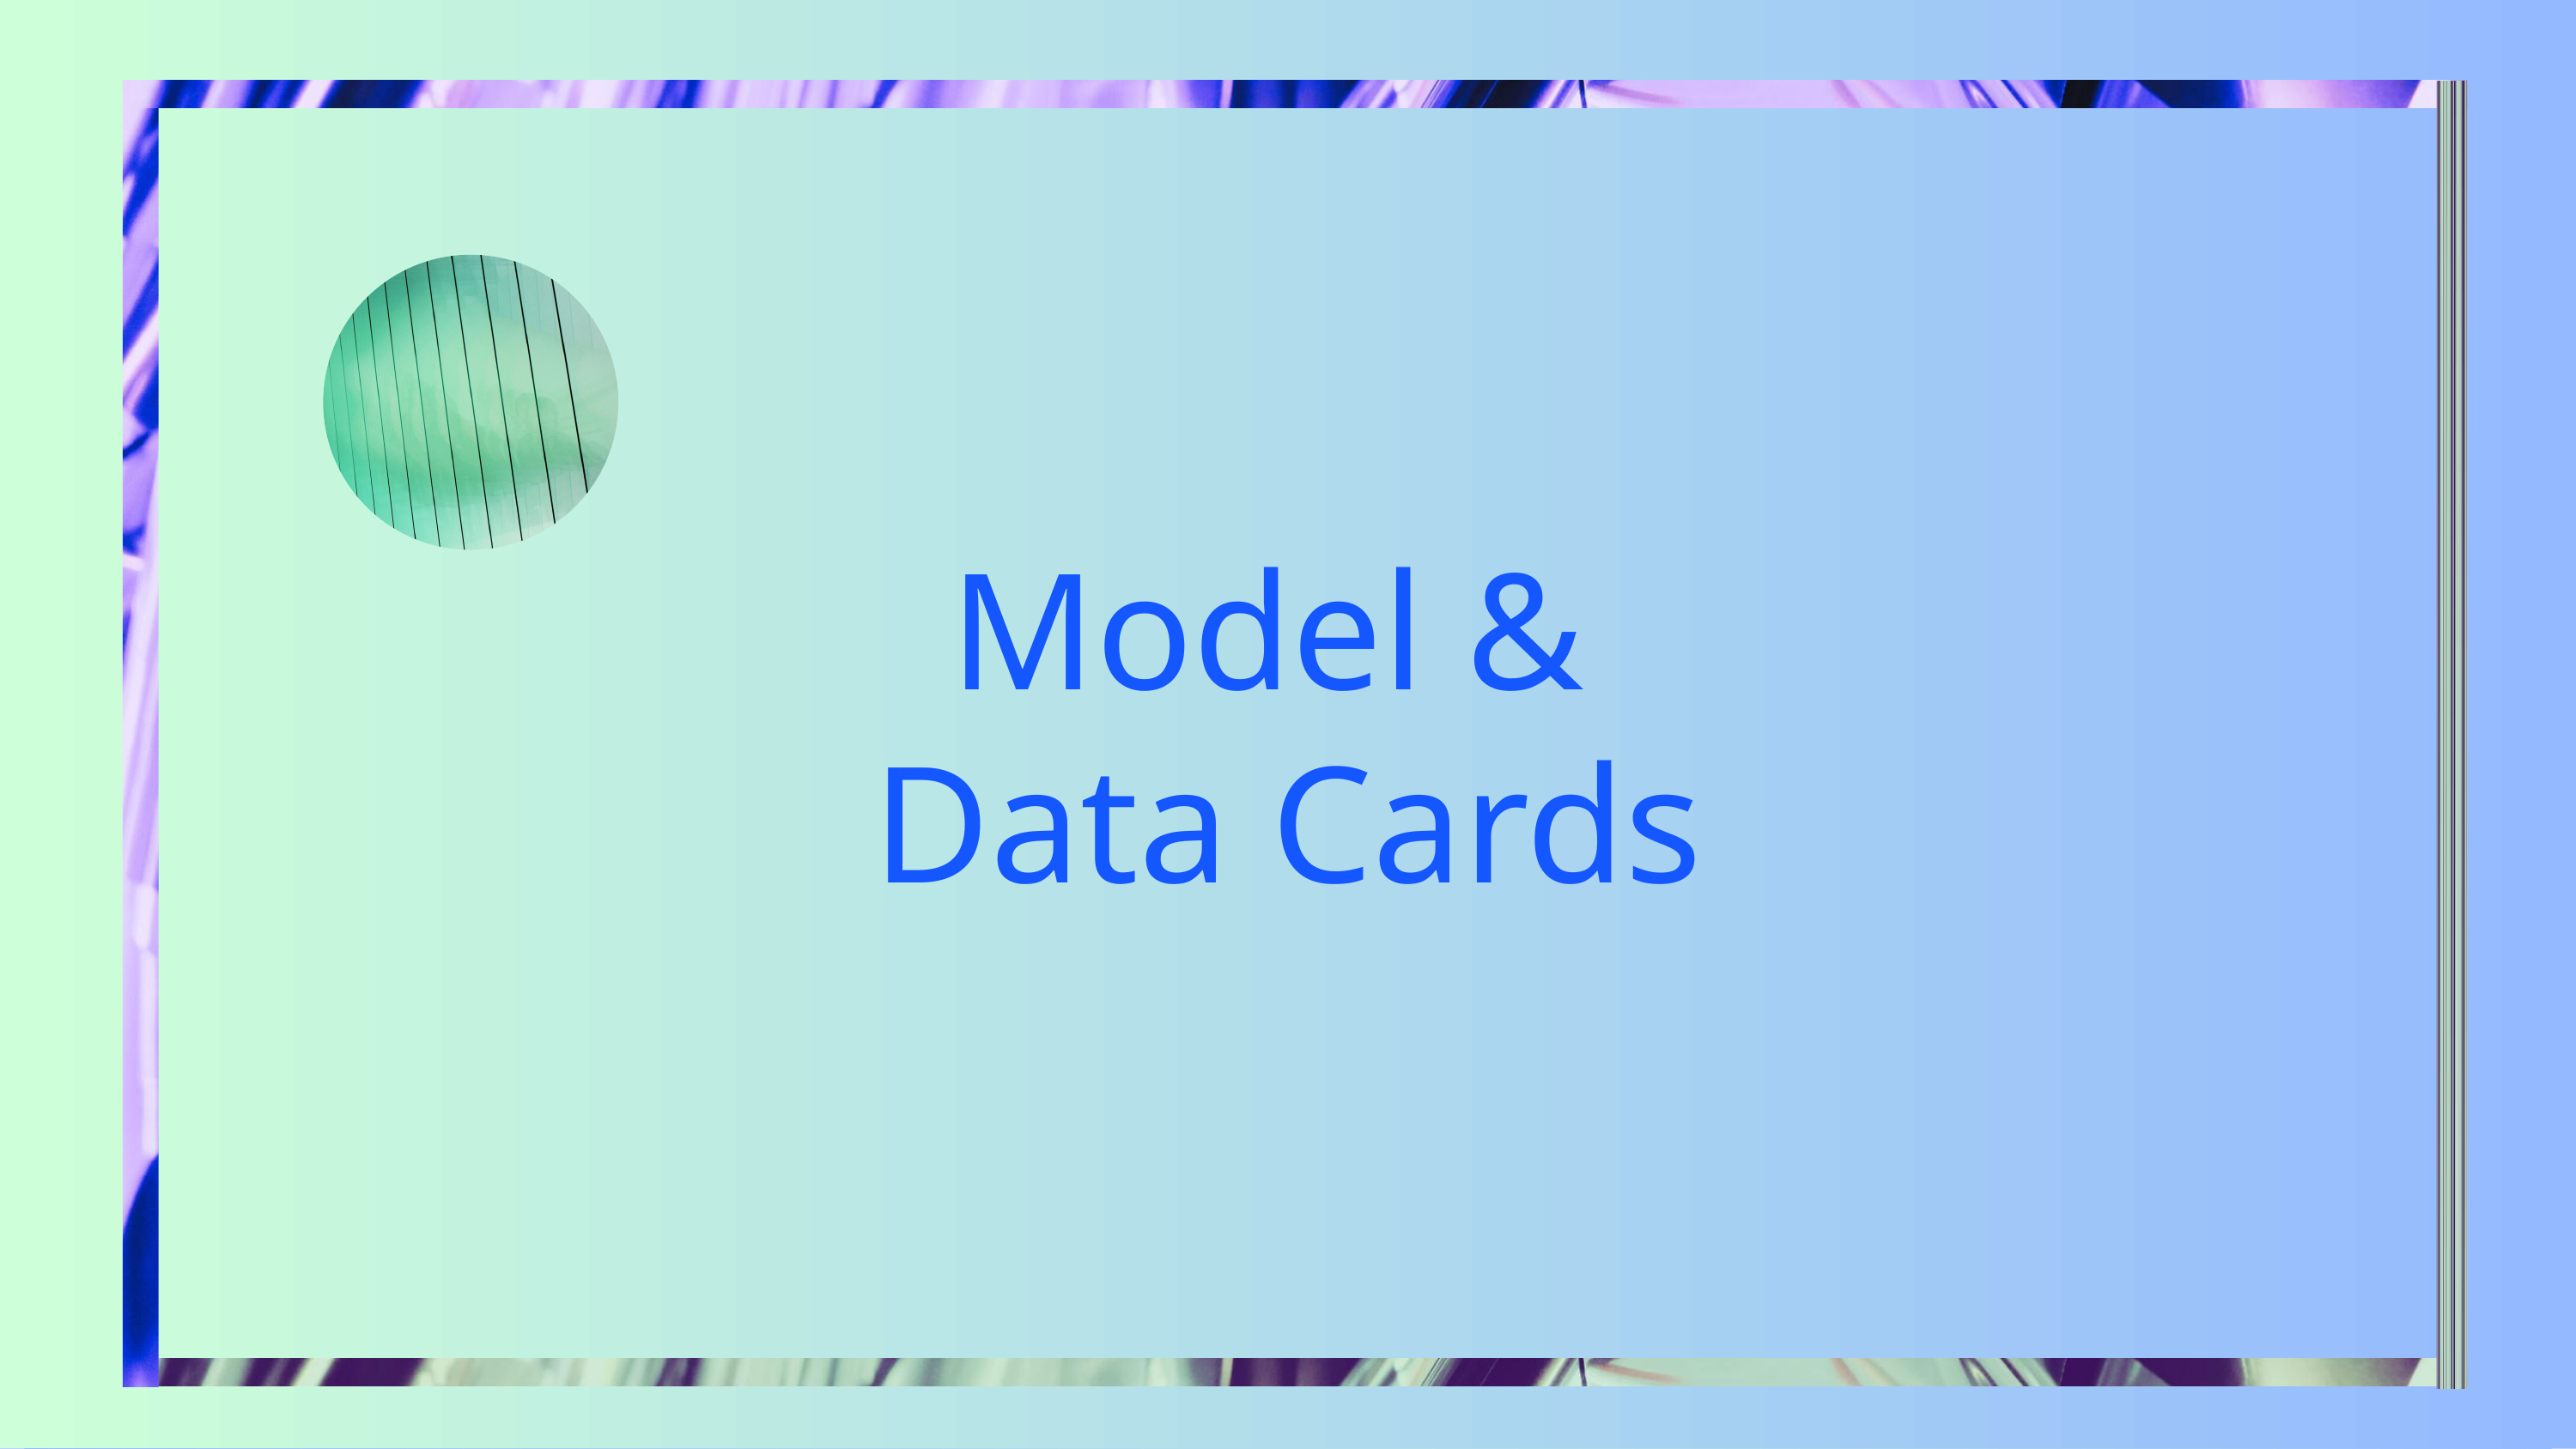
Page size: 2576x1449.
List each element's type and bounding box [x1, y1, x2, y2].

text_box [122, 79, 2468, 1389]
